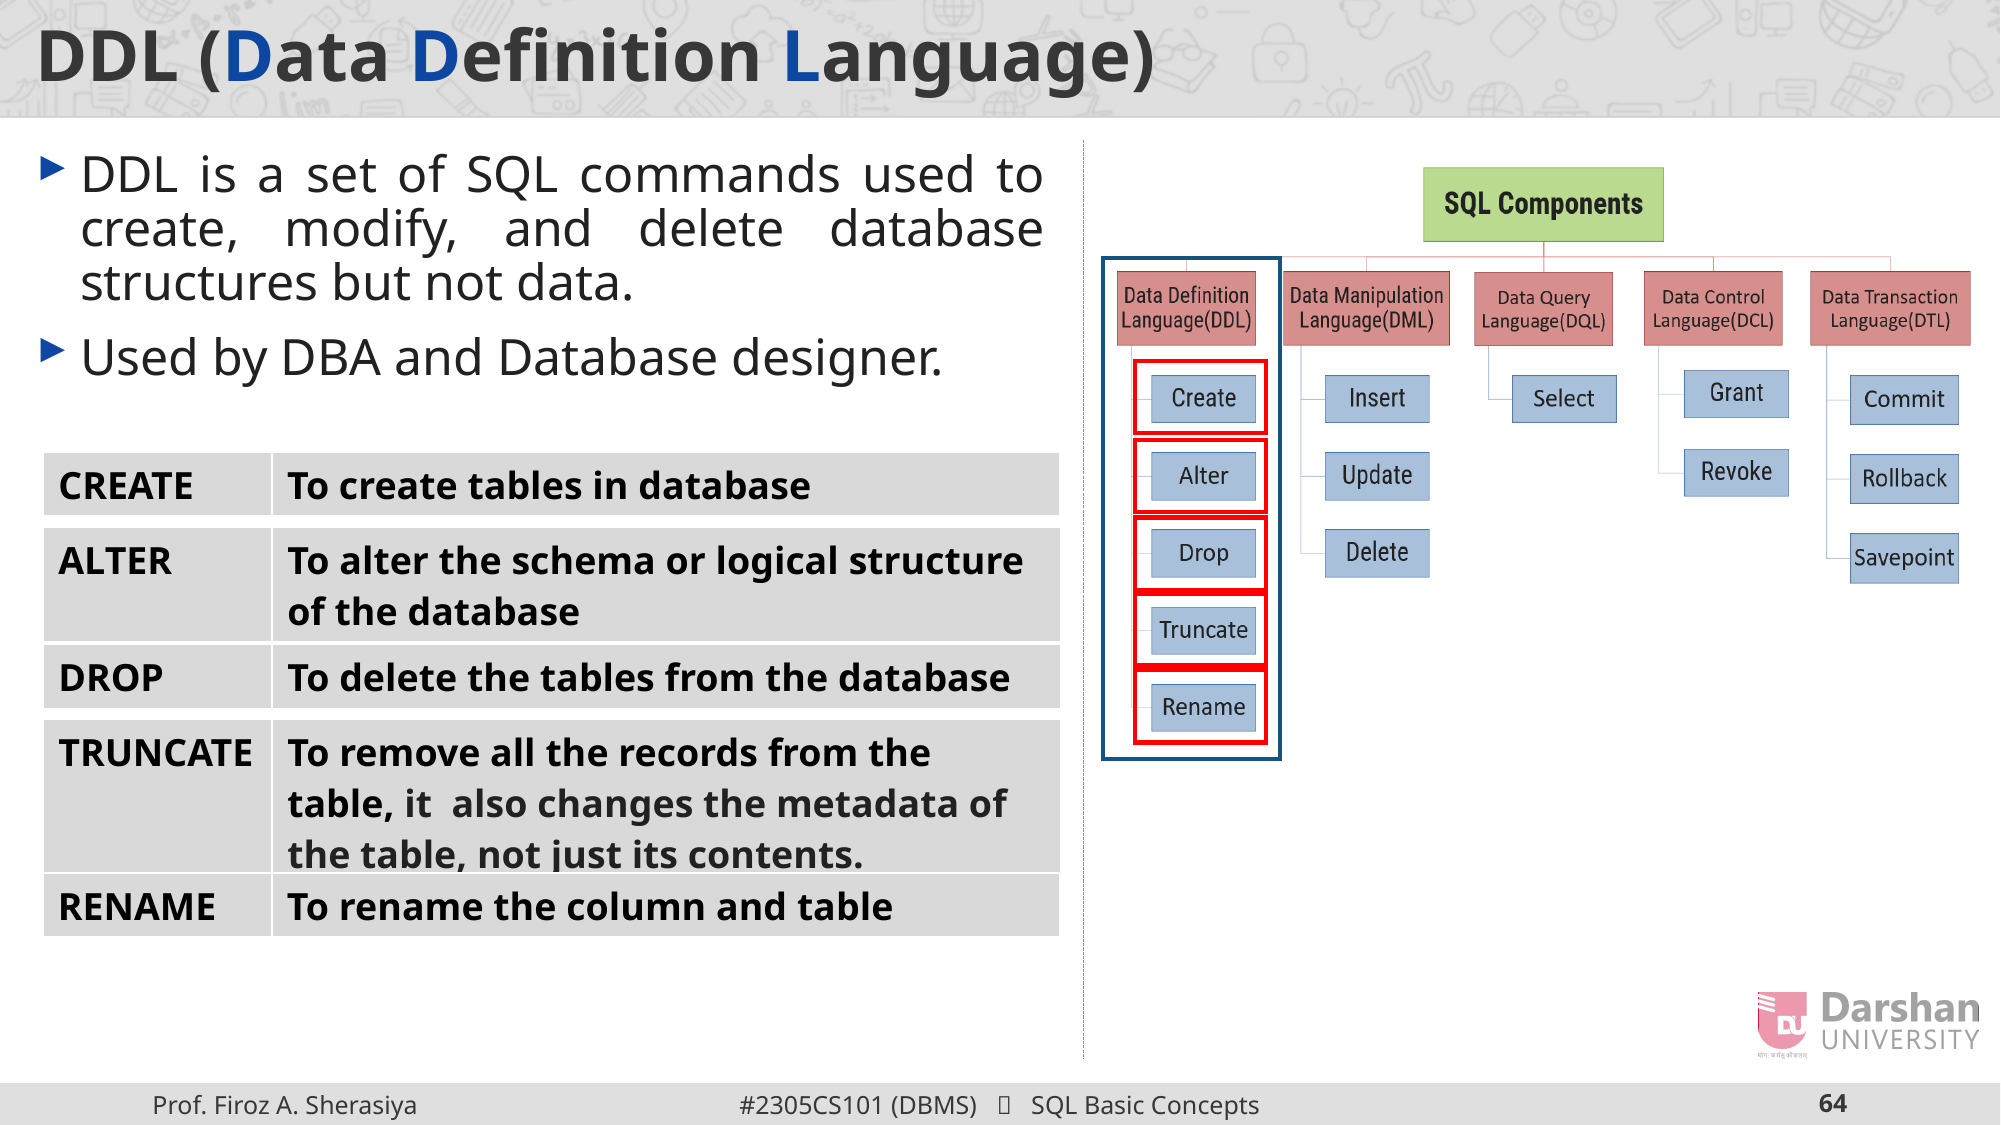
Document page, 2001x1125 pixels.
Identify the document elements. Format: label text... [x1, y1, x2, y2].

picture [1094, 145, 1979, 750]
text_box Basic SQL Commands [1758, 992, 1979, 1059]
title DDL (Data Definition Language) [0, 0, 2000, 117]
table_header To rename the column and table [273, 874, 1059, 936]
text_box [1102, 750, 1281, 760]
list DDL is a set of SQL commands used to create, modify, and delete database structures but not data. Used by DBA and Database designer. [21, 141, 1061, 1059]
table_header To delete the tables from the database [273, 645, 1060, 708]
table_header CREATE [44, 453, 271, 515]
table_header TRUNCATE [44, 720, 271, 872]
table_header ALTER [44, 528, 271, 641]
table_header To remove all the records from the table, it also changes the metadata of the table, not just its contents. [273, 720, 1060, 872]
table_header To create tables in database [273, 453, 1059, 515]
table_header DROP [44, 645, 271, 708]
table_header RENAME [44, 874, 271, 936]
table_header To alter the schema or logical structure of the database [273, 528, 1060, 641]
